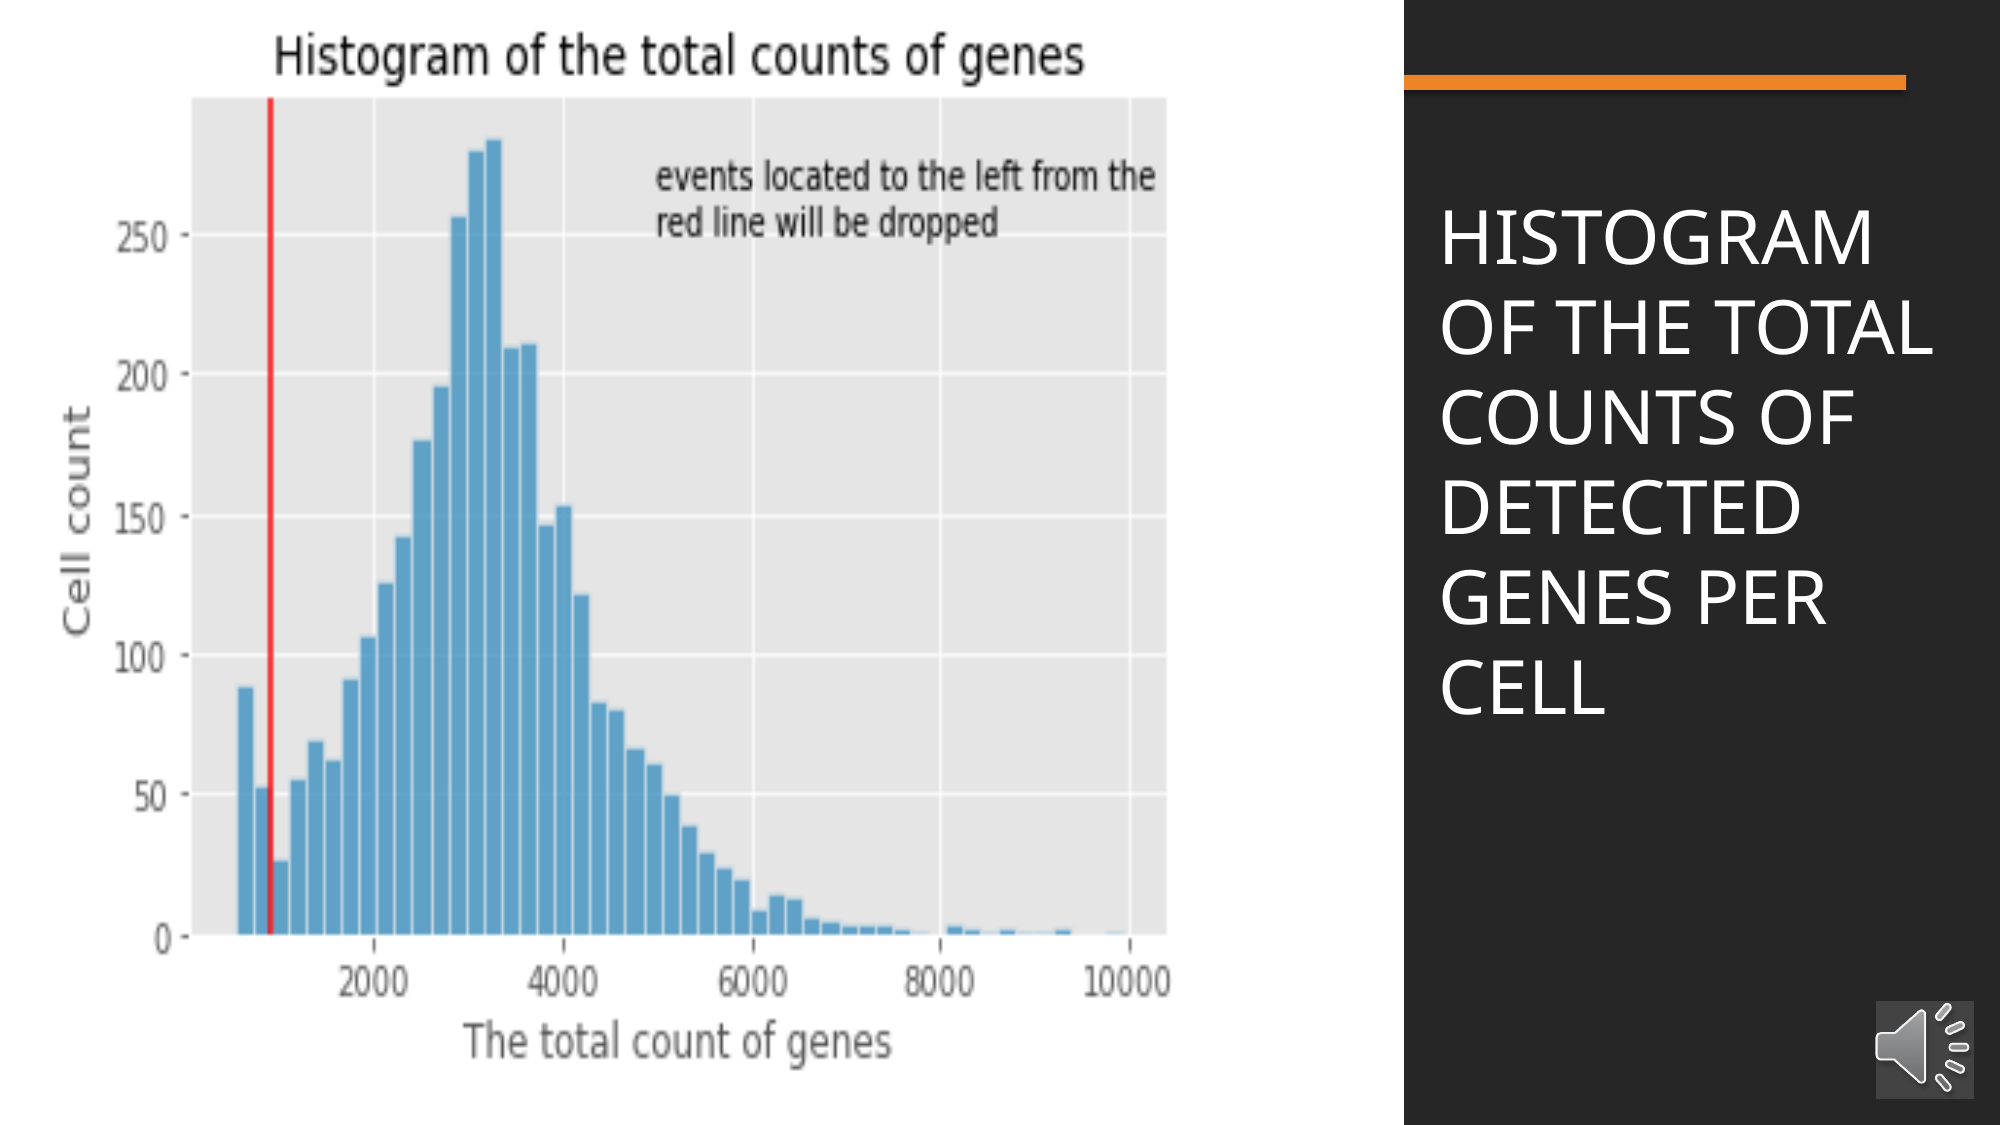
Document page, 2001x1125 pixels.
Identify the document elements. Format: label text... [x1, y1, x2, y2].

text_box [1406, 0, 2000, 1125]
title Histogram of the total counts of detected genes per cell [1423, 149, 2000, 770]
text_box [1408, 74, 1907, 91]
picture [1874, 999, 1976, 1101]
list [0, 0, 1404, 1125]
